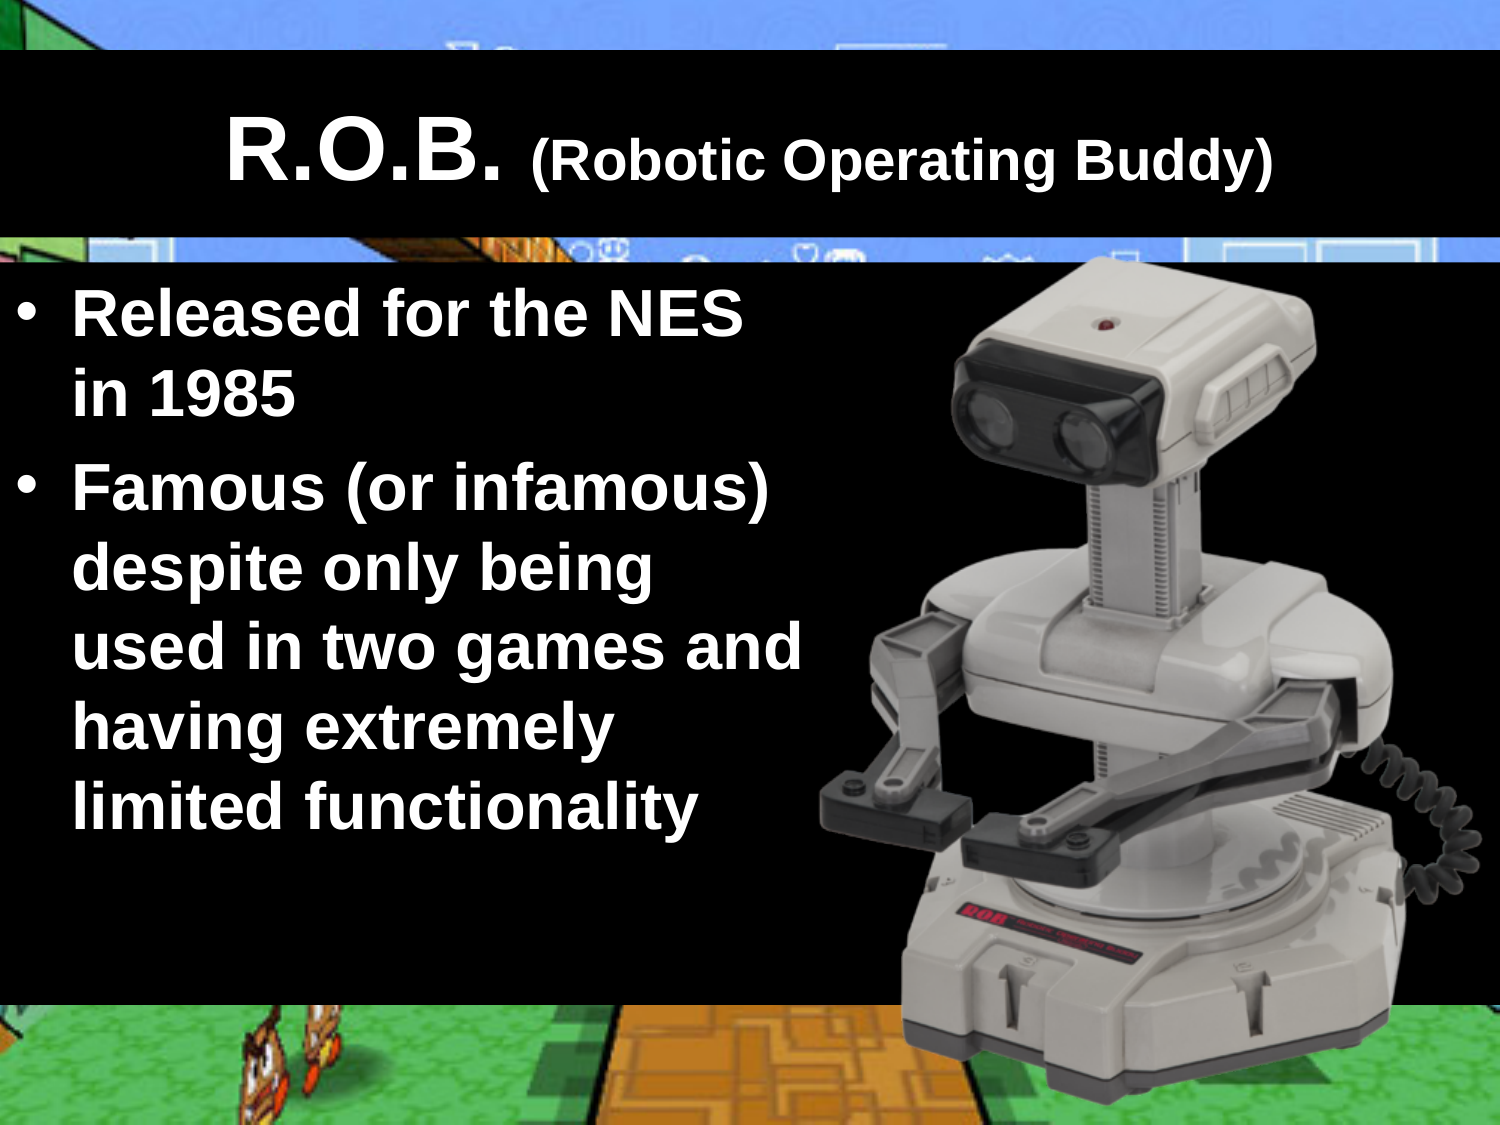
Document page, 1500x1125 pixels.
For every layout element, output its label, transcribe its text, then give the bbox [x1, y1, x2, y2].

title R.O.B. (Robotic Operating Buddy) [0, 49, 1500, 238]
picture [0, 0, 1500, 49]
picture [0, 237, 1500, 1125]
list Released for the NES in 1985 Famous (or infamous) despite only being used in two games and having extremely limited functionality [0, 262, 793, 1006]
